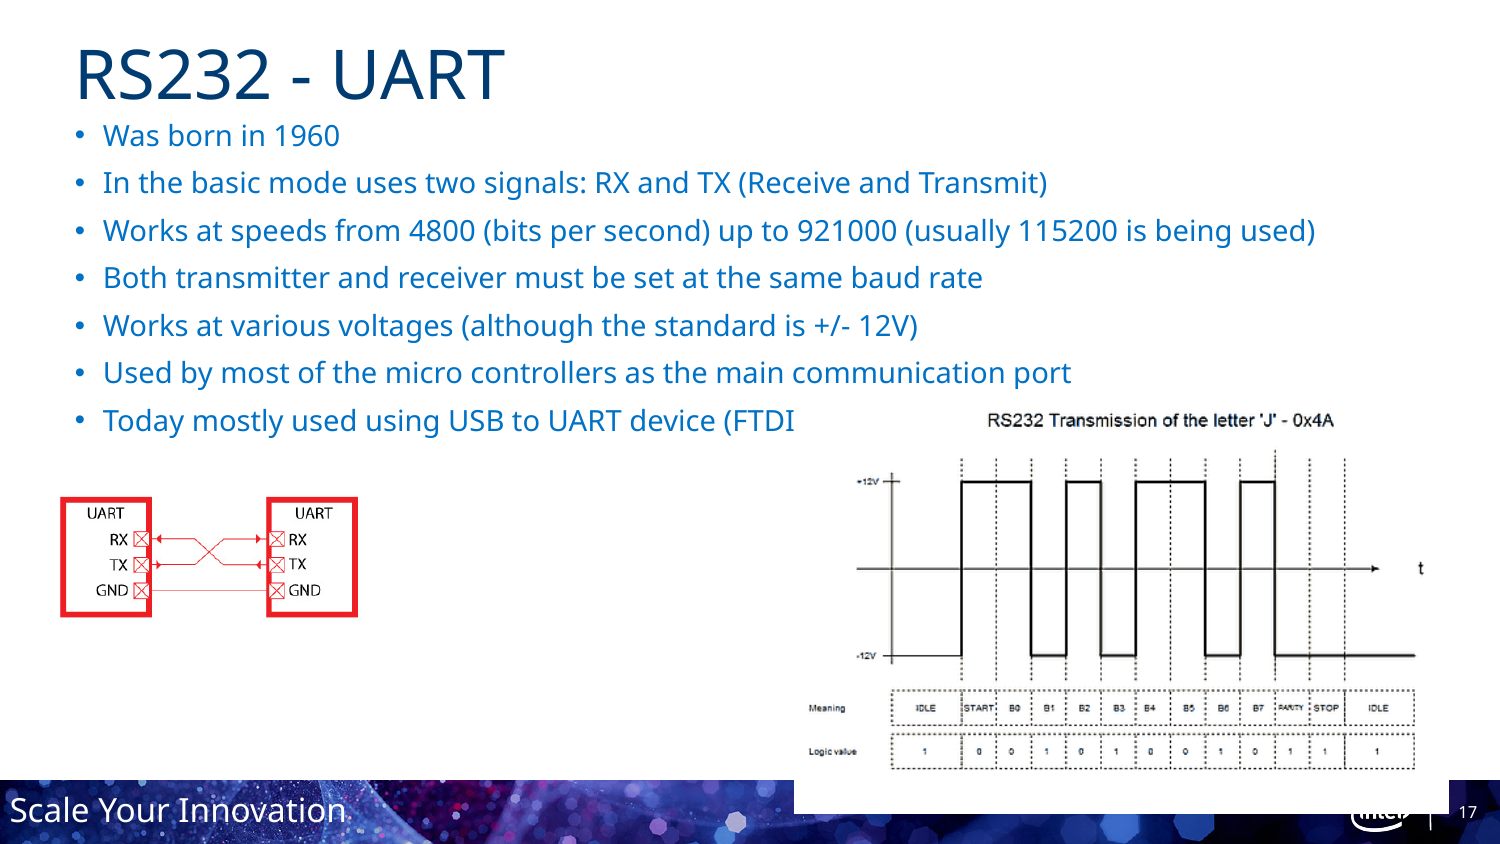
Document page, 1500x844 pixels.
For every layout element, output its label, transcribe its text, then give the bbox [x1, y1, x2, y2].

picture [0, 389, 1500, 844]
list Was born in 1960 In the basic mode uses two signals: RX and TX (Receive and Transmit) Works at speeds from 4800 (bits per second) up to 921000 (usually 115200 is being used) Both transmitter and receiver must be set at the same baud rate Works at various voltages (although the standard is +/- 12V) Used by most of the micro controllers as the main communication port Today mostly used using USB to UART device (FTDI) [74, 117, 1425, 346]
slide_number 17 [1127, 791, 1478, 837]
picture [30, 451, 390, 663]
title RS232 - UART [74, 50, 1425, 106]
